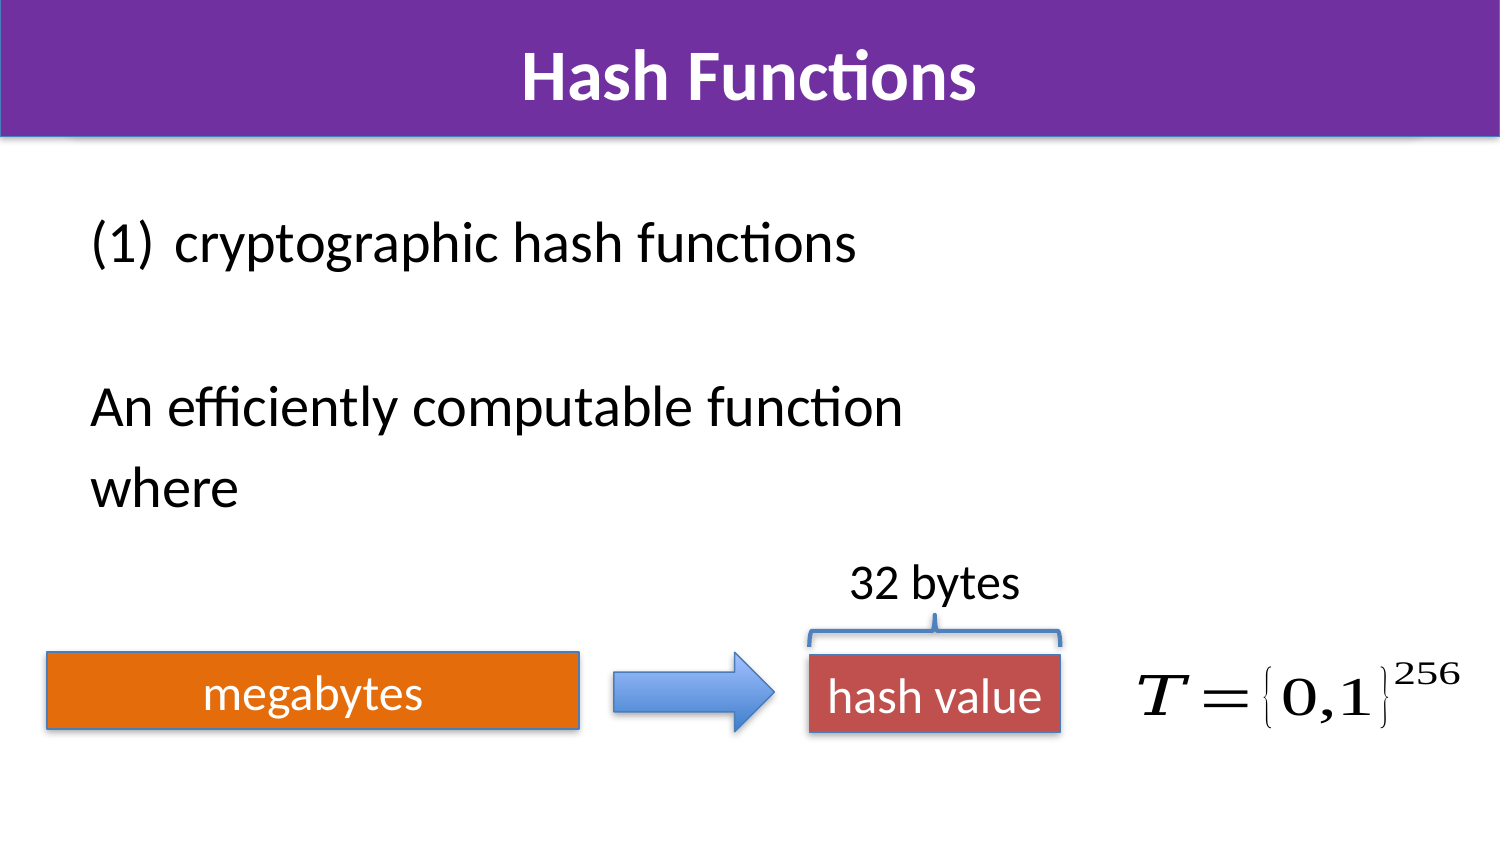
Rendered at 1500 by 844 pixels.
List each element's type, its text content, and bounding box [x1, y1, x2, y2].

title Hash Functions [75, 20, 1425, 123]
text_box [46, 542, 1464, 733]
